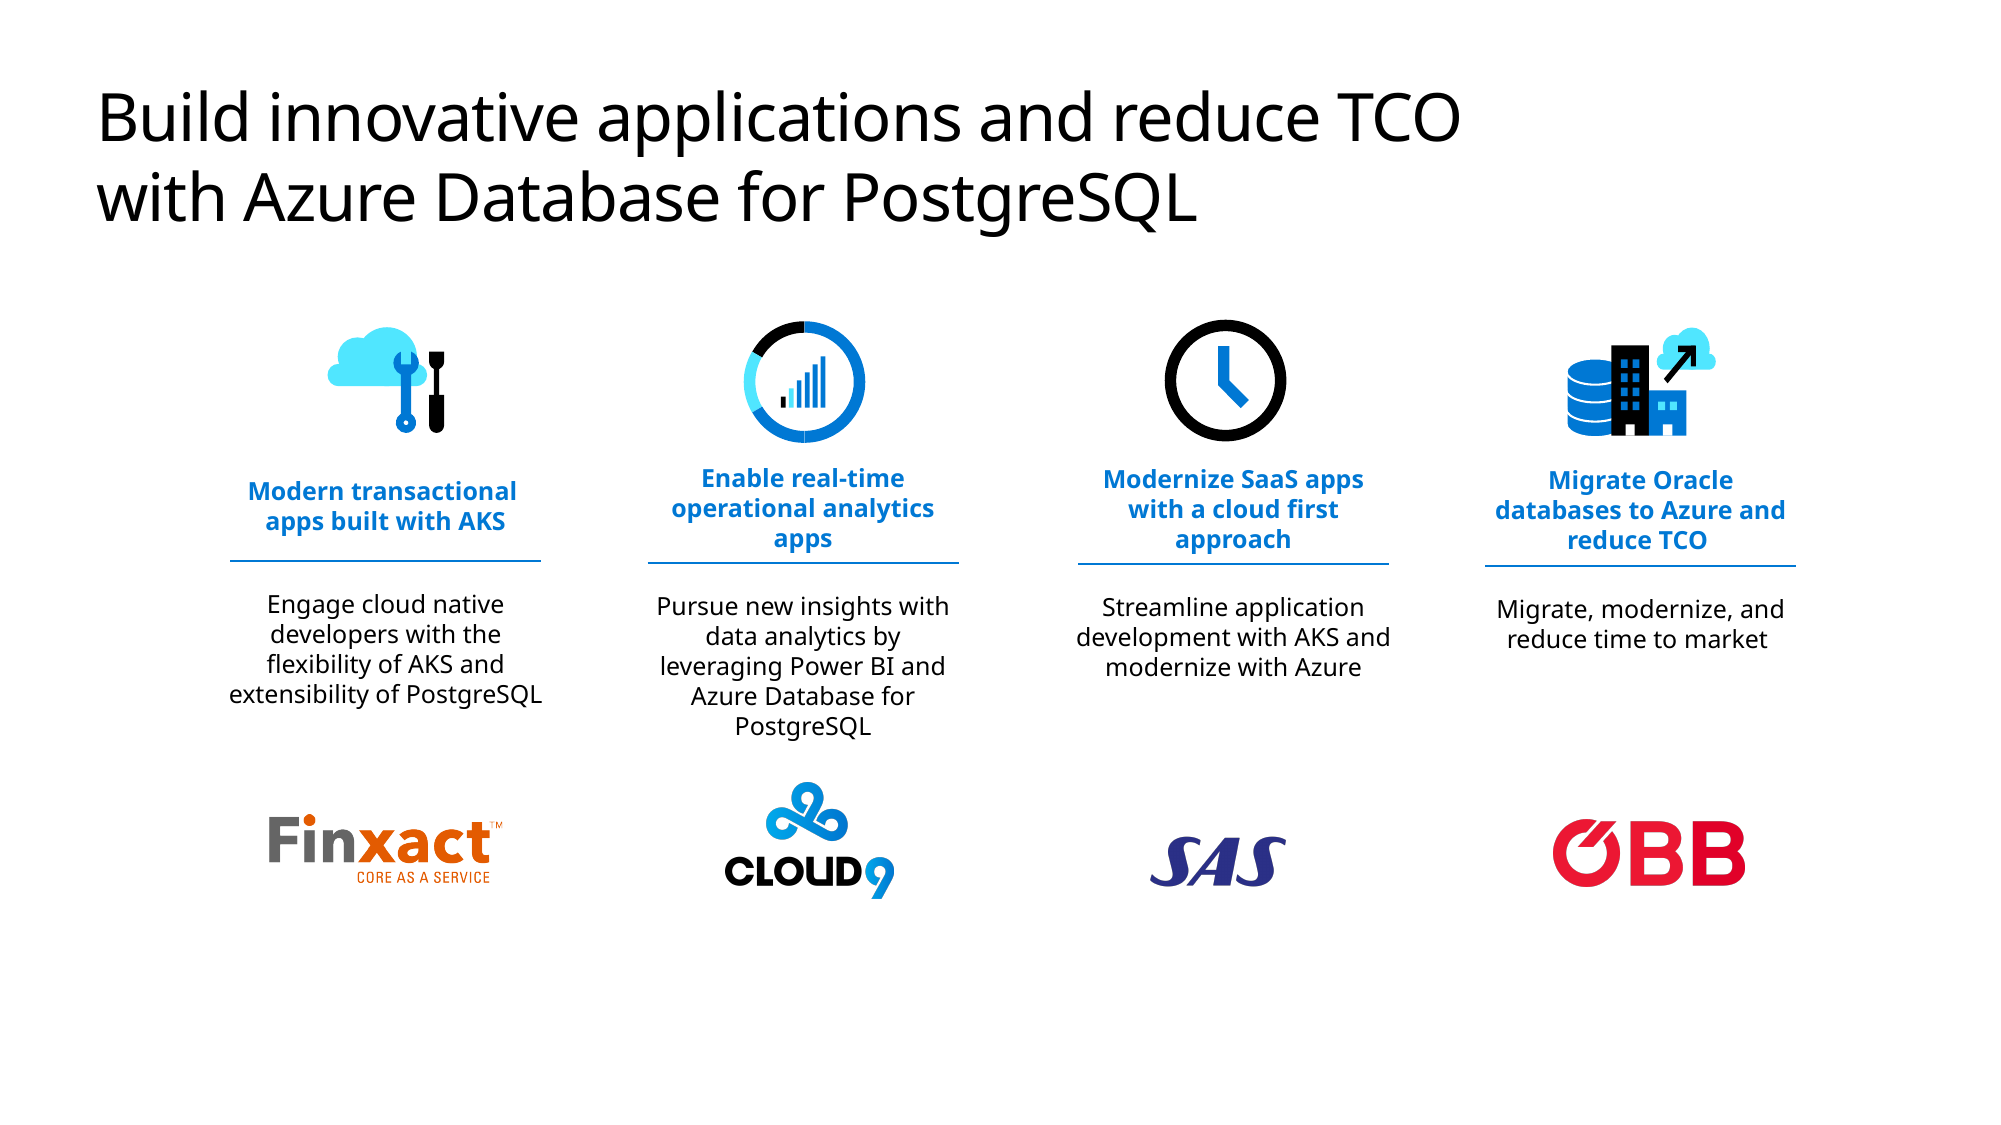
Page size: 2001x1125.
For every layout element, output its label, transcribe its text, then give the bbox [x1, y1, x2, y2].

text_box Migrate, modernize, and reduce time to market [1481, 593, 1800, 654]
text_box Streamline application development with AKS and modernize with Azure [1074, 591, 1393, 682]
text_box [1164, 319, 1287, 442]
picture [269, 814, 503, 883]
title Build innovative applications and reduce TCO with Azure Database for PostgreSQL [96, 75, 1904, 237]
text_box Pursue new insights with data analytics by leveraging Power BI and Azure Database for PostgreSQL [644, 590, 962, 741]
picture [1552, 819, 1745, 887]
picture [724, 782, 895, 899]
text_box Enable real-time operational analytics apps [644, 462, 963, 552]
text_box Engage cloud native developers with the flexibility of AKS and extensibility of PostgreSQL [227, 588, 545, 709]
text_box Modern transactional apps built with AKS [227, 475, 545, 536]
text_box Migrate Oracle databases to Azure and reduce TCO [1481, 464, 1800, 555]
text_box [1565, 327, 1717, 438]
text_box Modernize SaaS apps with a cloud first approach [1074, 463, 1393, 554]
picture [1141, 823, 1296, 901]
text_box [327, 326, 445, 434]
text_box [740, 320, 866, 444]
